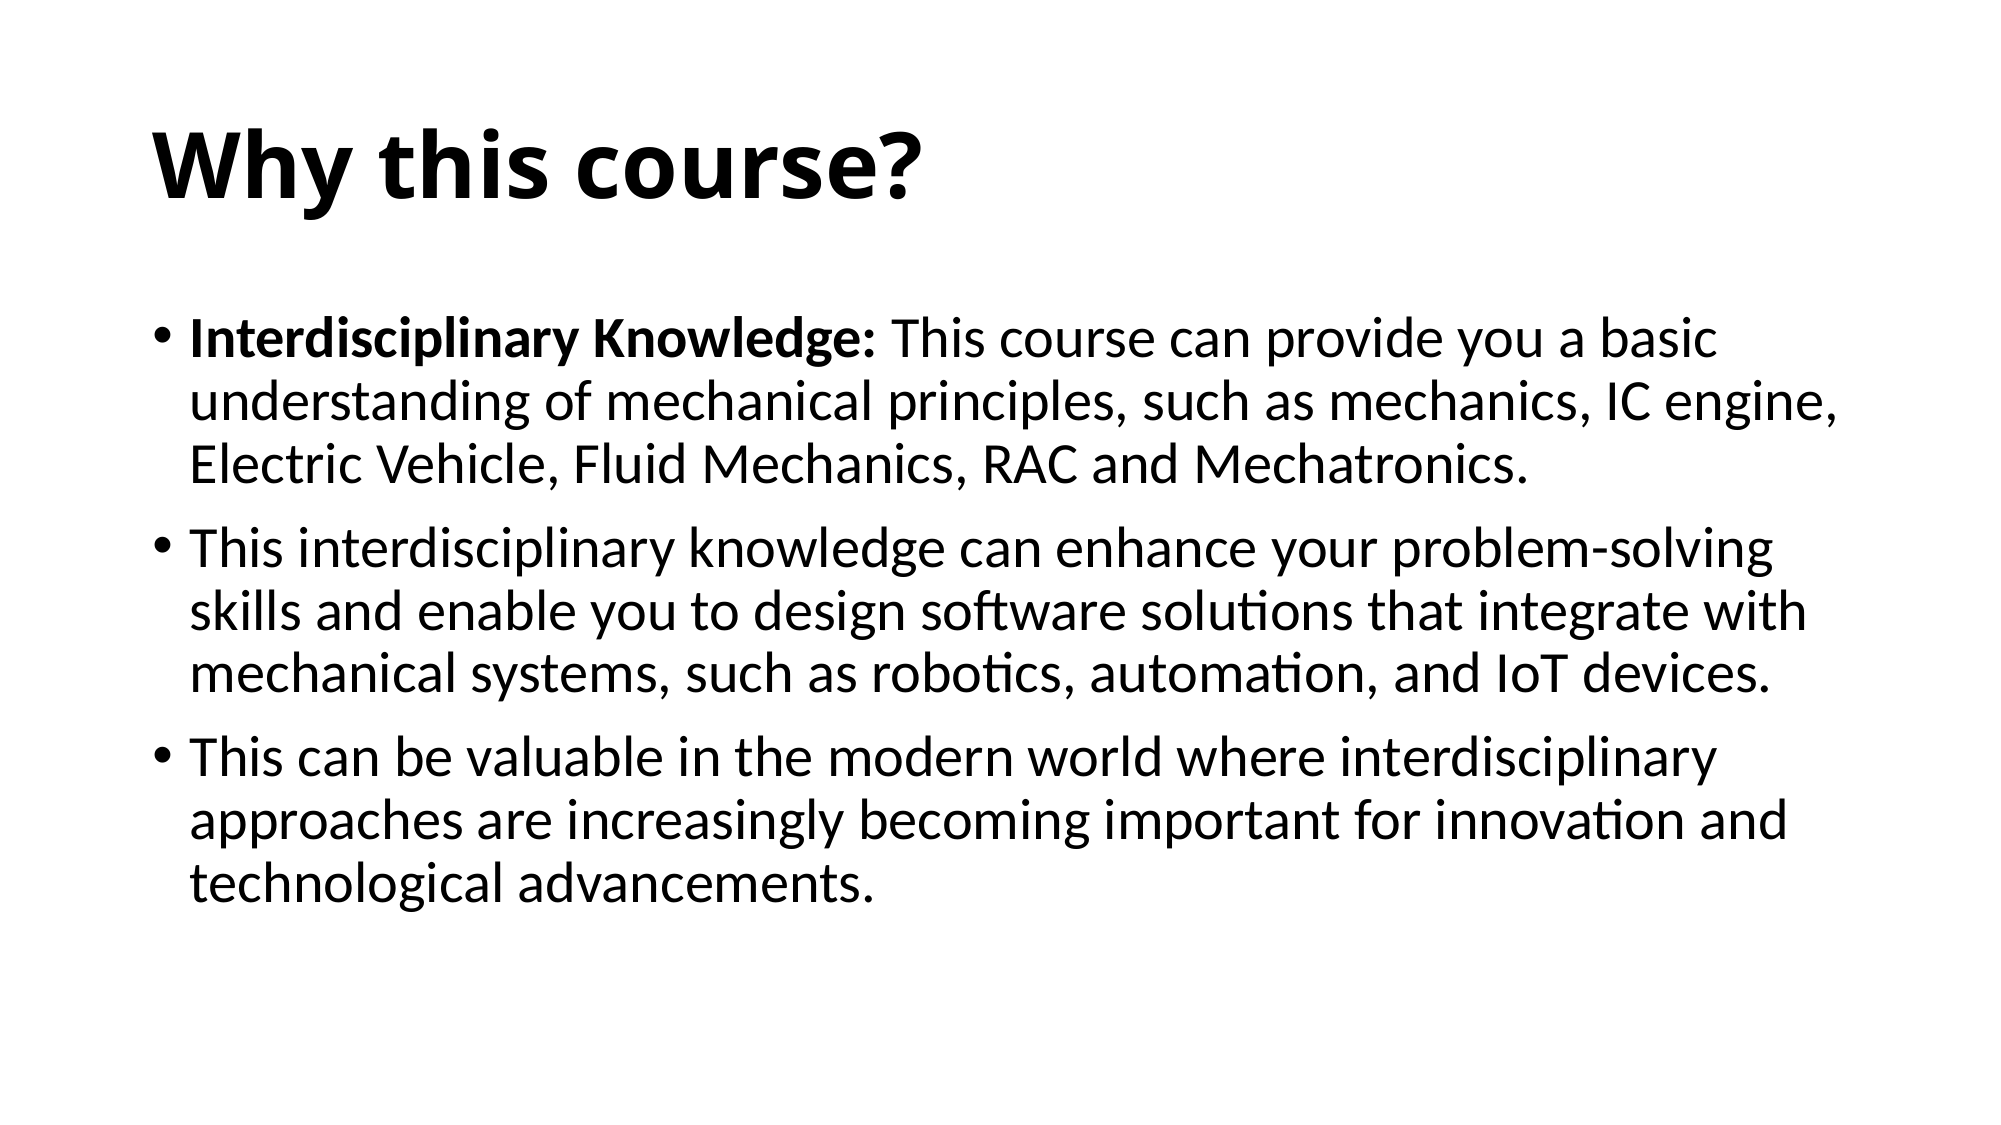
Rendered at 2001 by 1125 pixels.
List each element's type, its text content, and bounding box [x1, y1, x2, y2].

list Interdisciplinary Knowledge: This course can provide you a basic understanding of mechanical principles, such as mechanics, IC engine, Electric Vehicle, Fluid Mechanics, RAC and Mechatronics. This interdisciplinary knowledge can enhance your problem-solving skills and enable you to design software solutions that integrate with mechanical systems, such as robotics, automation, and IoT devices. This can be valuable in the modern world where interdisciplinary approaches are increasingly becoming important for innovation and technological advancements. [137, 299, 1863, 1014]
title Why this course? [137, 59, 1863, 278]
